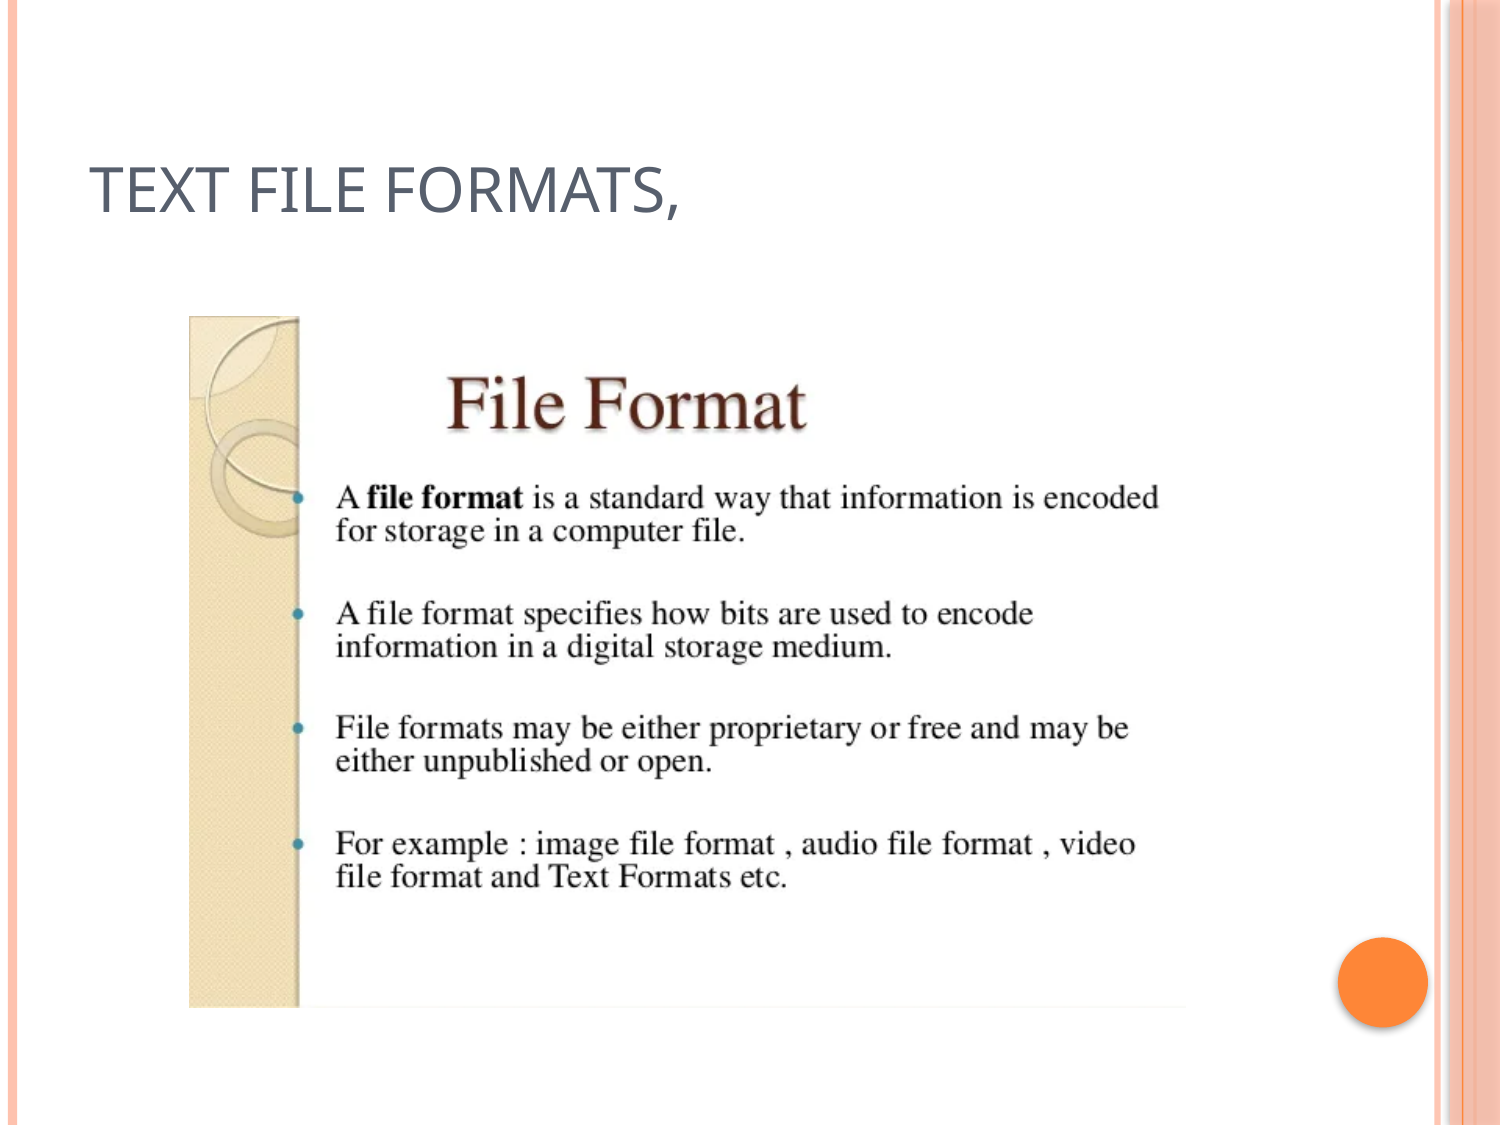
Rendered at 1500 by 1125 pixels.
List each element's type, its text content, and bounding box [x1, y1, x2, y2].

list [188, 316, 1187, 1009]
title Text File Formats, [75, 45, 1300, 233]
